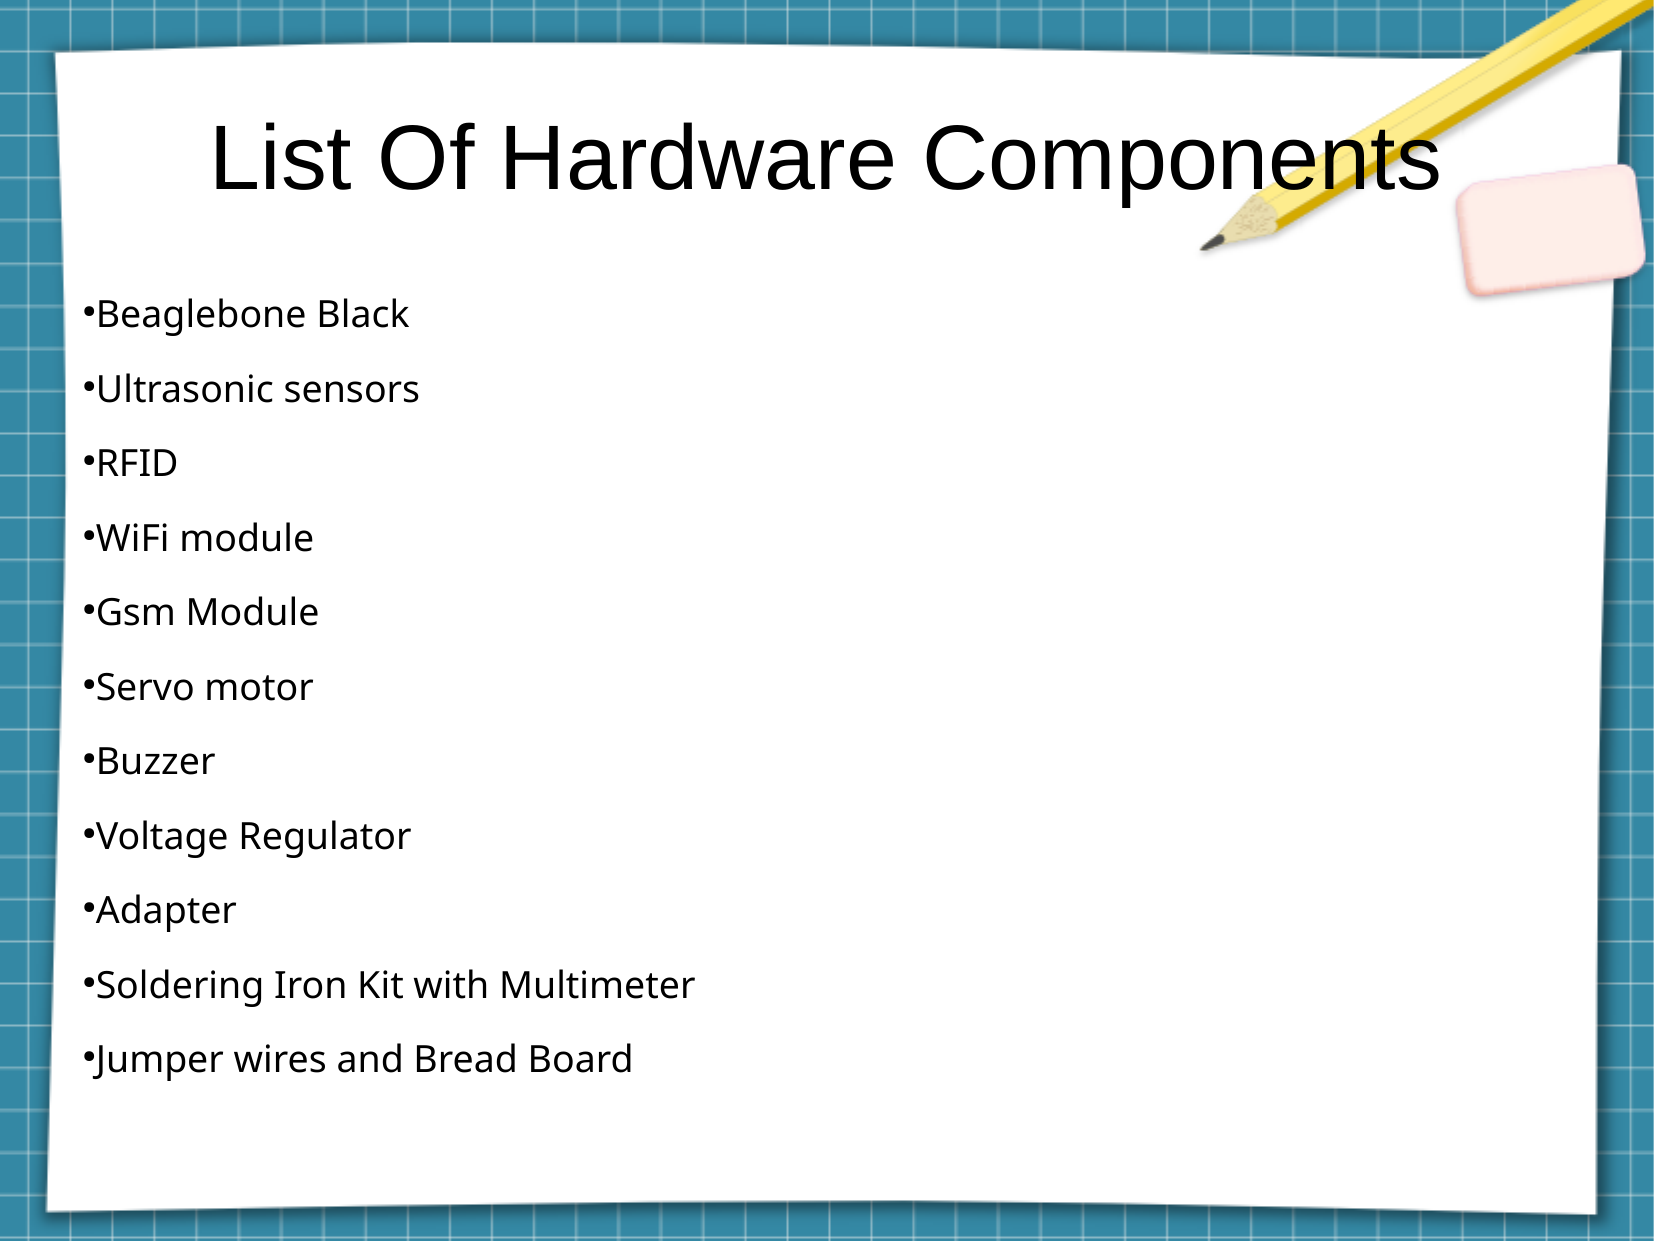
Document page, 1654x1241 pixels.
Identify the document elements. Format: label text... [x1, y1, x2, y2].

list Beaglebone Black Ultrasonic sensors RFID WiFi module Gsm Module Servo motor Buzzer Voltage Regulator Adapter Soldering Iron Kit with Multimeter Jumper wires and Bread Board [82, 290, 1571, 1010]
title List Of Hardware Components [82, 49, 1571, 257]
picture [0, 0, 1654, 1241]
